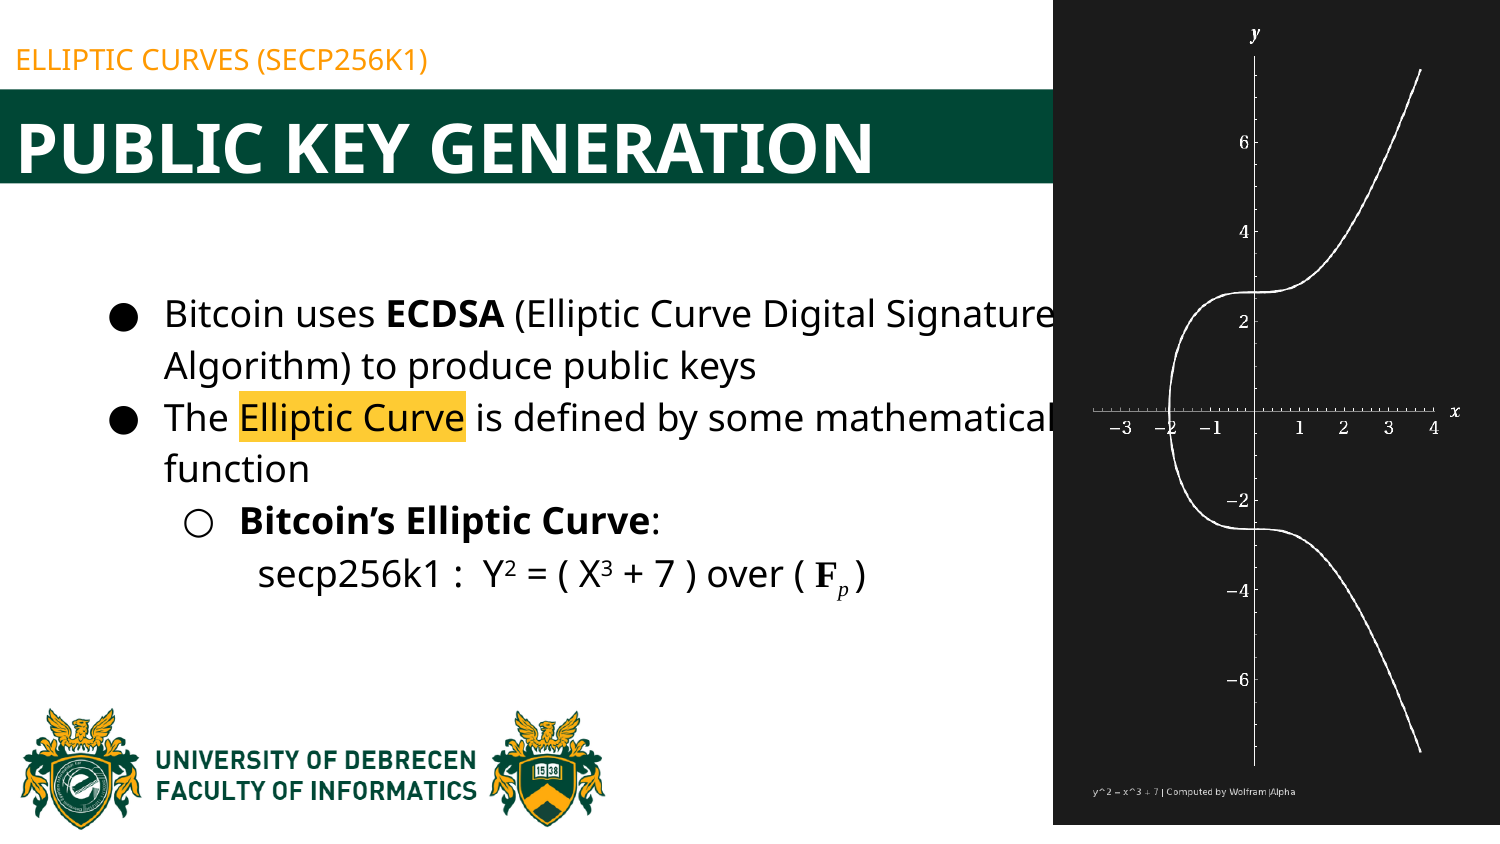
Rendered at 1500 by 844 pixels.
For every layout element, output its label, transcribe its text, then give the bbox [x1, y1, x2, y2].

title ELLIPTIC CURVES (SECP256K1) [0, 30, 1052, 96]
picture [0, 0, 1500, 844]
text_box Bitcoin uses ECDSA (Elliptic Curve Digital Signature Algorithm) to produce public keys The Elliptic Curve is defined by some mathematical function Bitcoin’s Elliptic Curve: secp256k1 : Y2 = ( X3 + 7 ) over ( Fp ) [88, 217, 1052, 683]
title PUBLIC KEY GENERATION [0, 96, 1052, 184]
